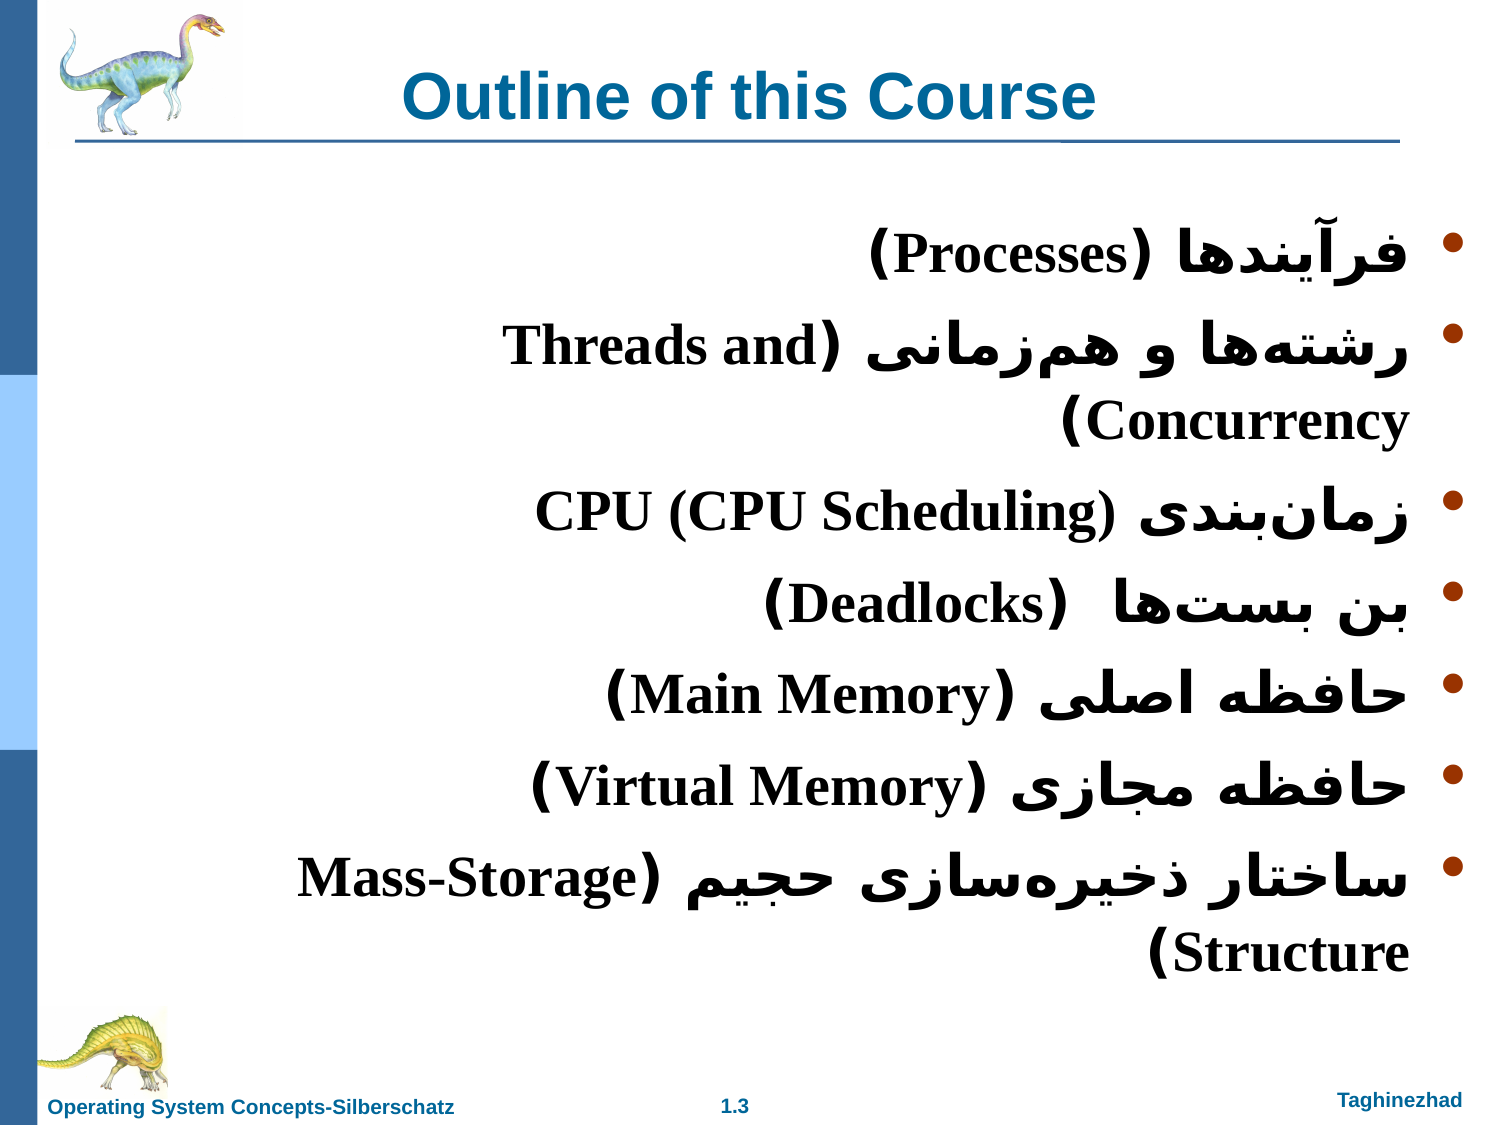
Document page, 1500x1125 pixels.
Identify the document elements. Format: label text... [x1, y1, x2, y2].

picture [38, 1006, 168, 1099]
list فرآیندها (Processes) رشته‌ها و هم‌زمانی (Threads and Concurrency) زمان‌بندی CPU (CPU Scheduling) بن بست‌ها (Deadlocks) حافظه اصلی (Main Memory) حافظه مجازی (Virtual Memory) ساختار ذخیره‌سازی حجیم (Mass-Storage Structure) [132, 202, 1483, 946]
title Outline of this Course [75, 45, 1425, 141]
picture [46, 0, 243, 149]
